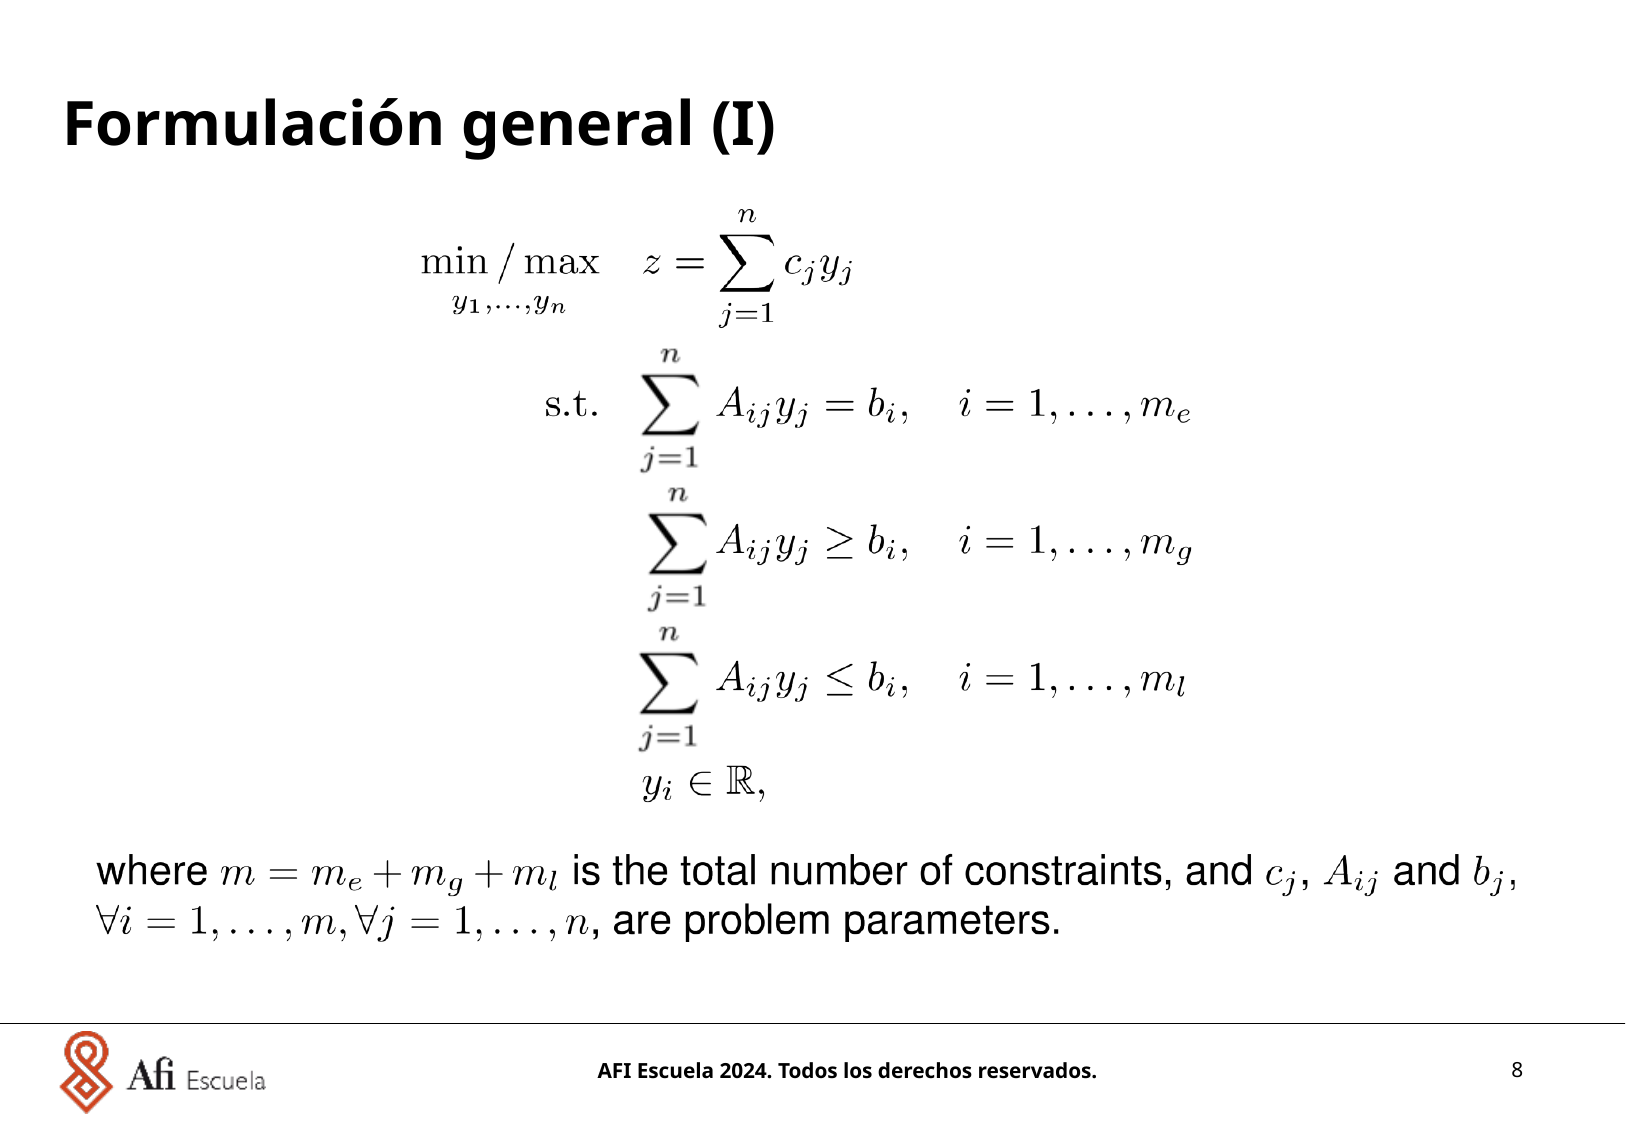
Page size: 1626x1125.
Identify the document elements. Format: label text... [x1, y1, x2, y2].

list Formulación general (I) [47, 76, 1415, 172]
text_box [95, 209, 1515, 942]
footer AFI Escuela 2024. Todos los derechos reservados. [507, 1043, 1188, 1098]
slide_number 8 [1367, 1049, 1539, 1092]
picture [59, 1031, 266, 1114]
